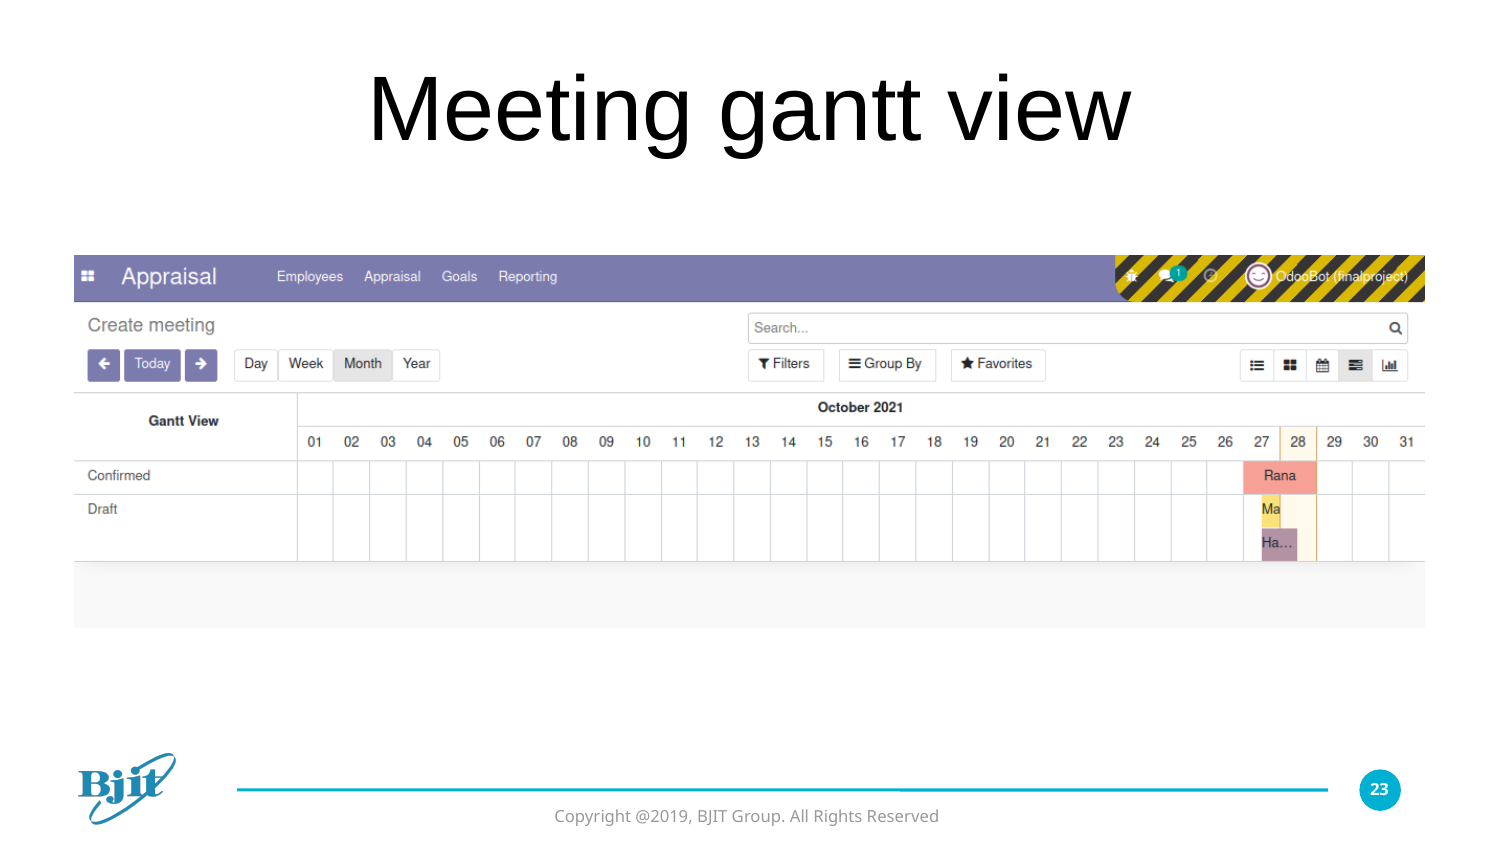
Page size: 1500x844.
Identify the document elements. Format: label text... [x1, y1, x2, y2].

text_box Meeting gantt view [74, 33, 1425, 175]
picture [78, 753, 176, 825]
picture [74, 255, 1425, 629]
